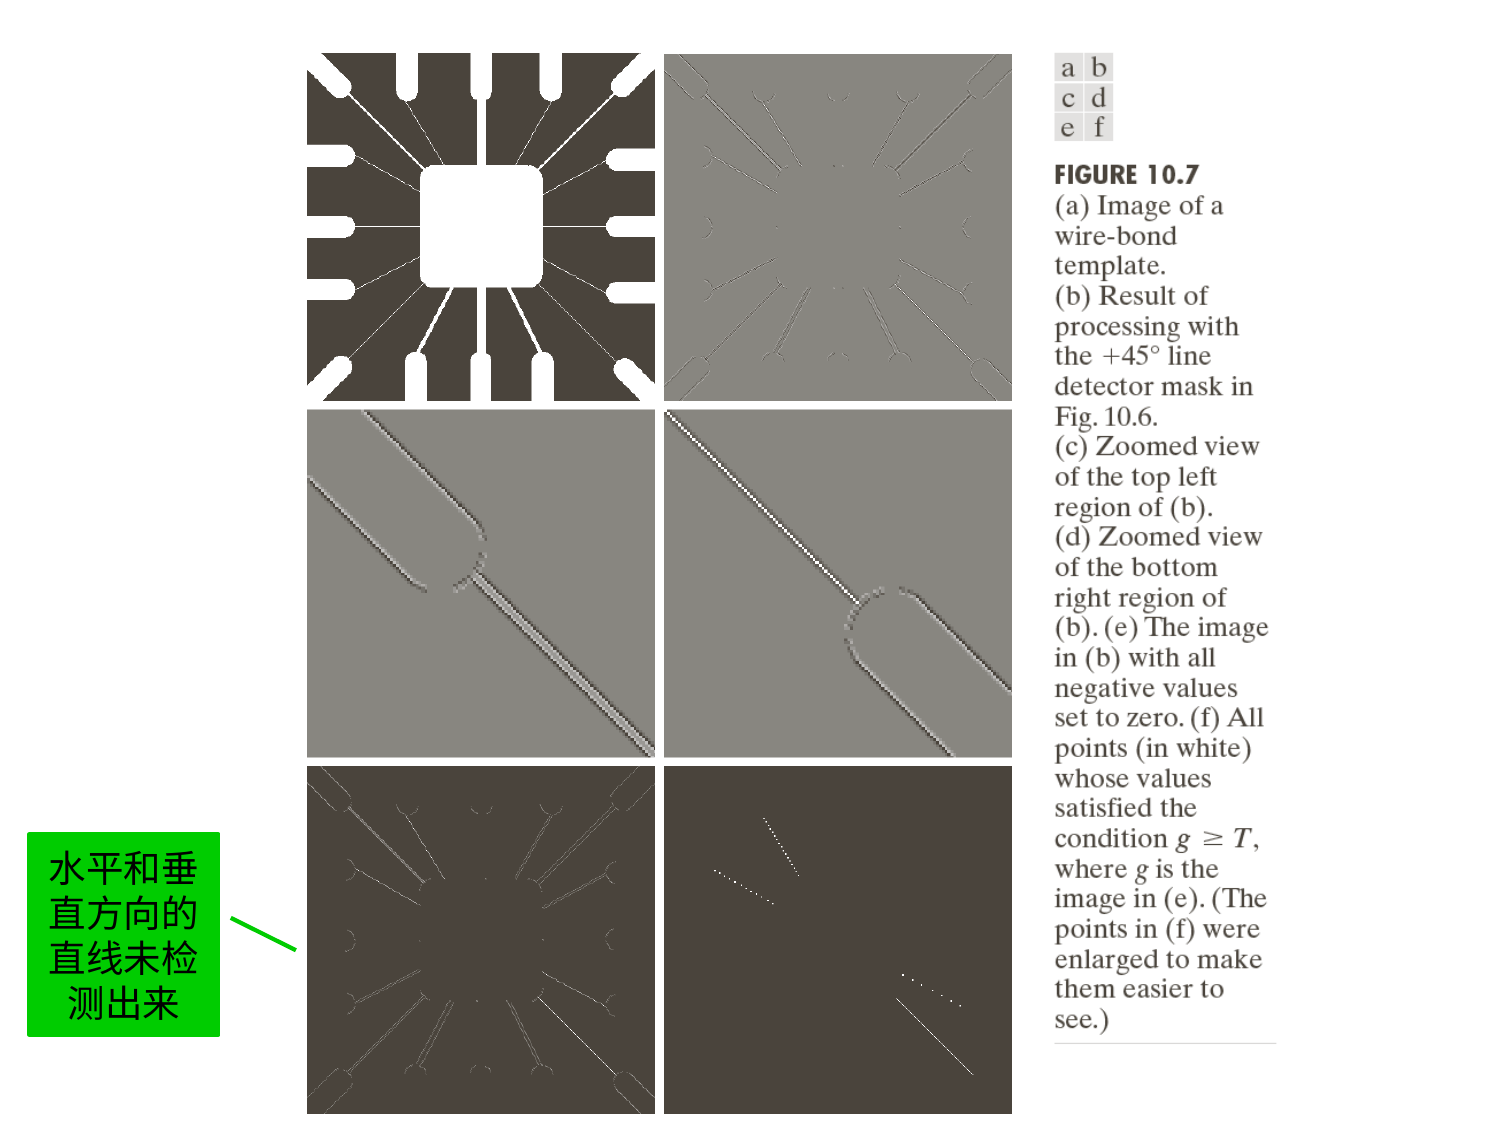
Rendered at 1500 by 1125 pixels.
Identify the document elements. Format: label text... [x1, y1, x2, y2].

picture [302, 46, 1016, 1117]
text_box 水平和垂直方向的直线未检测出来 [27, 832, 220, 1037]
text_box 水平和垂直方向的直线未检测出来 [229, 915, 297, 953]
picture [1050, 45, 1303, 1060]
